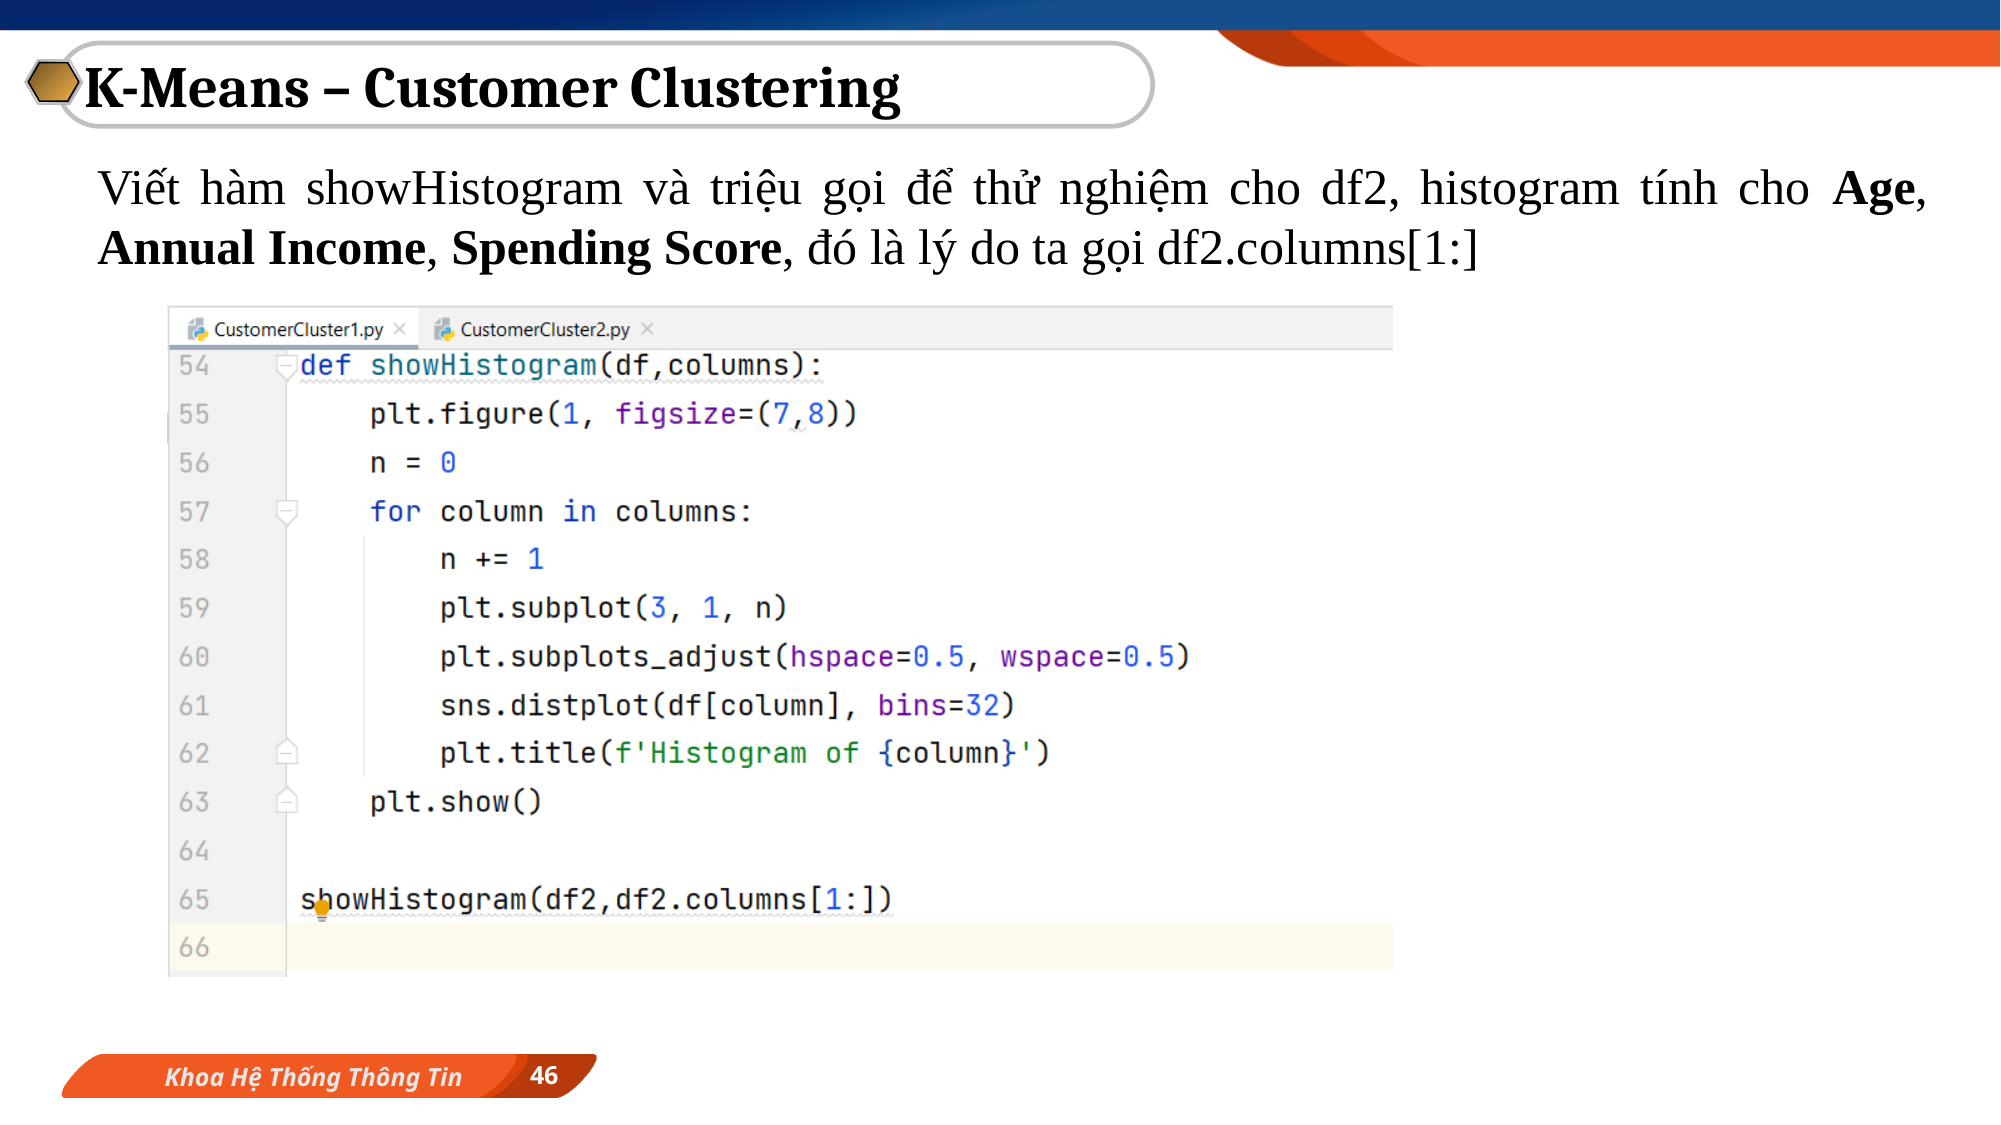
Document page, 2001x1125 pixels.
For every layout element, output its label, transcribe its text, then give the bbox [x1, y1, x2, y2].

picture [34, 1017, 624, 1125]
slide_number 46 [508, 1046, 574, 1106]
picture [0, 0, 2001, 71]
text_box Viết hàm showHistogram và triệu gọi để thử nghiệm cho df2, histogram tính cho Age, Annual Income, Spending Score, đó là lý do ta gọi df2.columns[1:] [82, 147, 1943, 283]
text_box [24, 42, 1153, 127]
picture [167, 305, 1394, 977]
footer Khoa Hệ Thống Thông Tin [119, 1054, 508, 1098]
